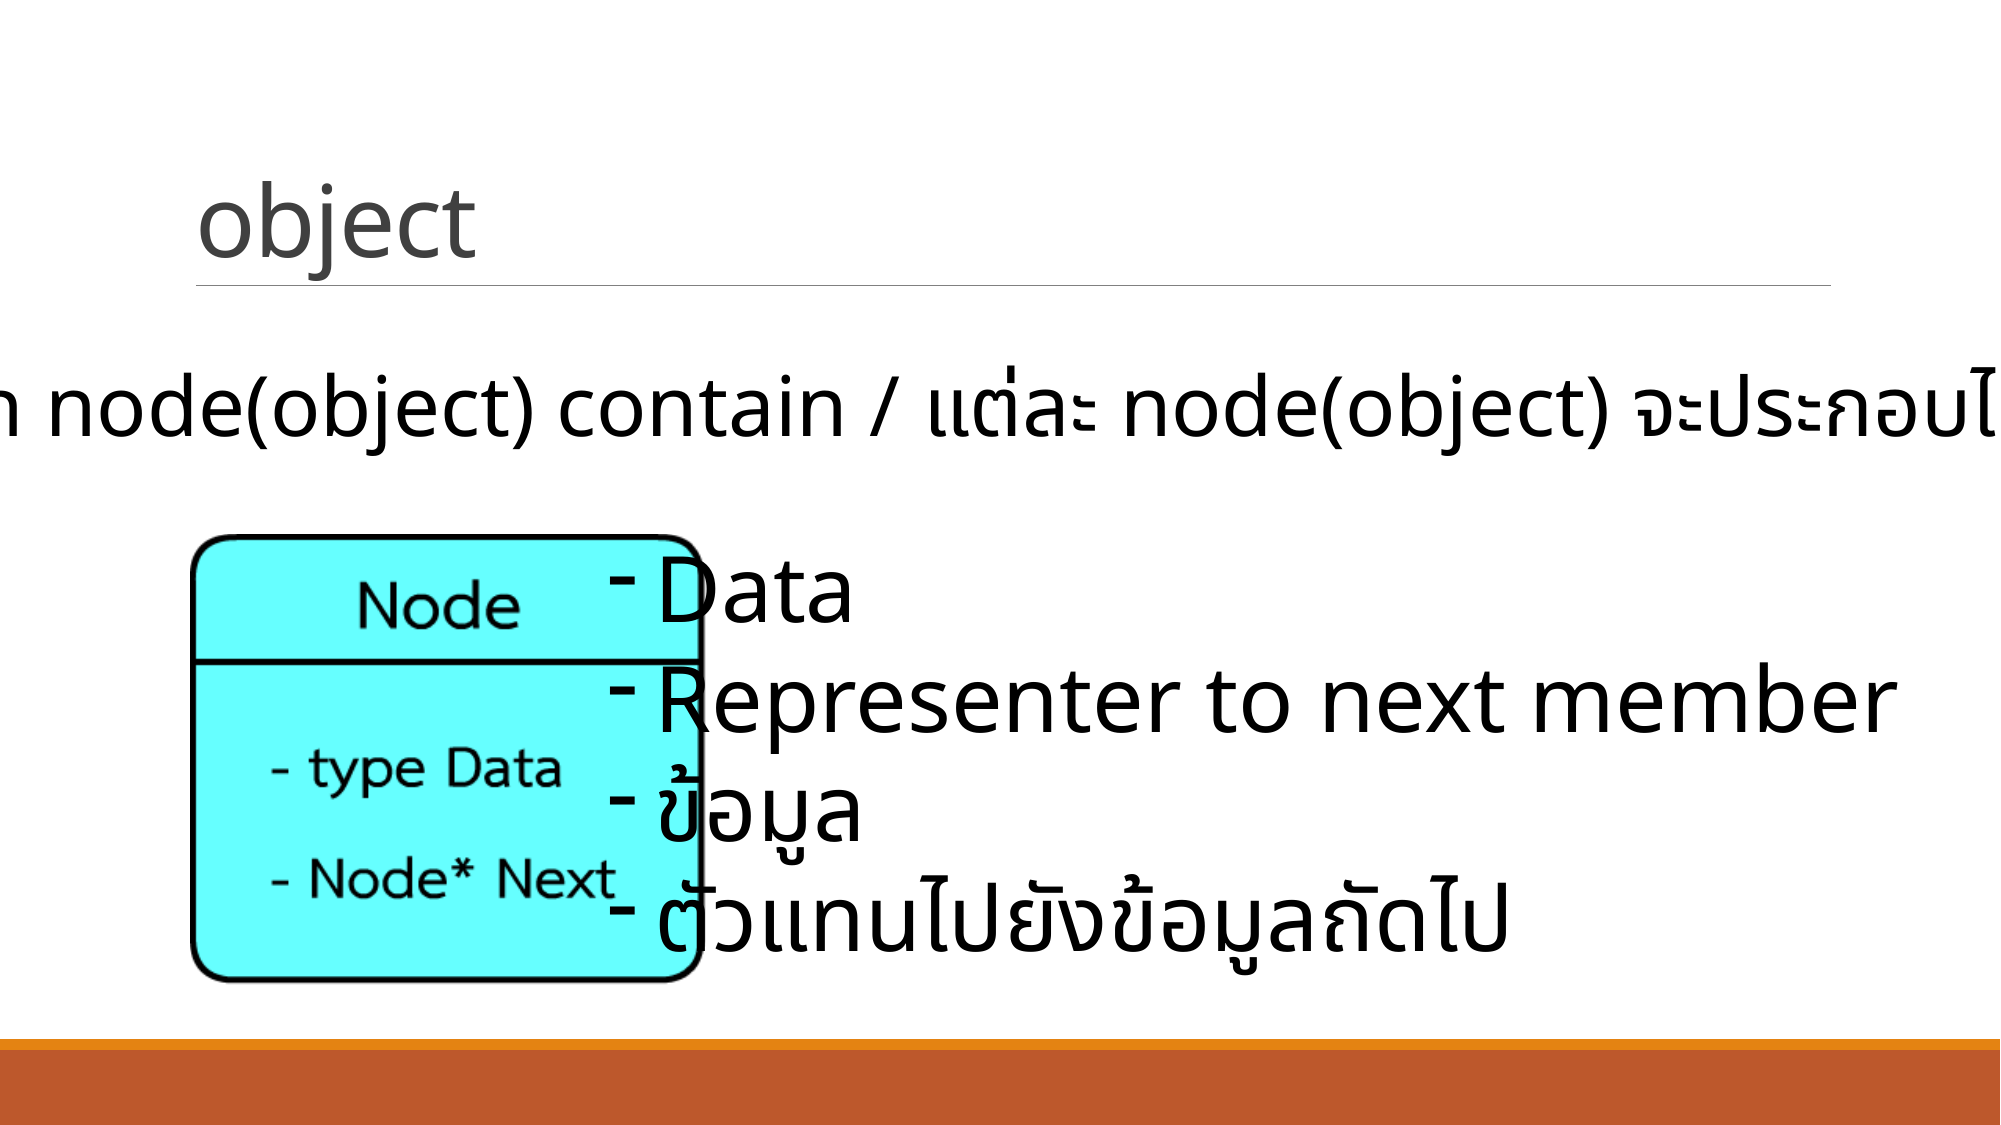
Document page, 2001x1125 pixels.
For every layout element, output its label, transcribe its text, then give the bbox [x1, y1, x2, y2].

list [190, 533, 707, 987]
text_box Each node(object) contain / แต่ละ node(object) จะประกอบไปด้วย [0, 345, 2000, 461]
text_box Data Representer to next member ข้อมูล ตัวแทนไปยังข้อมูลถัดไป [593, 522, 1916, 978]
title object [180, 47, 1830, 285]
